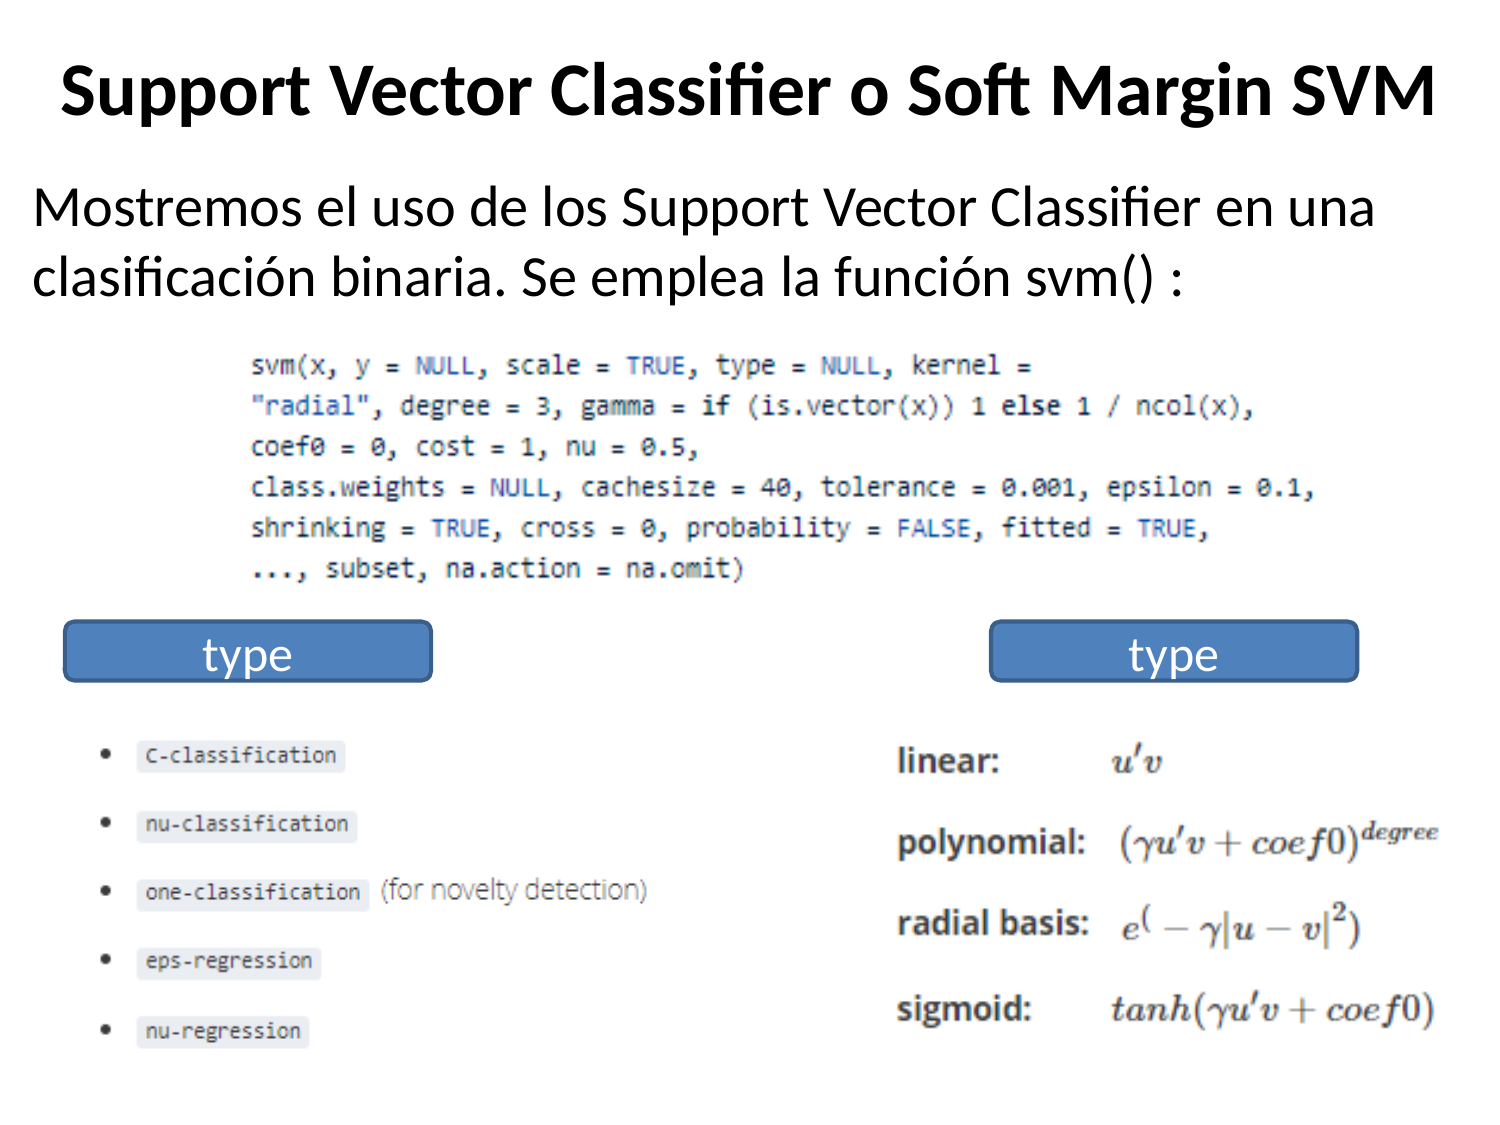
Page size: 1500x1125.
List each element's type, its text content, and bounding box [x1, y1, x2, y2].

picture [884, 732, 1463, 1050]
list Mostremos el uso de los Support Vector Classifier en una clasificación binaria. Se emplea la función svm() : [17, 160, 1483, 1083]
text_box type [62, 619, 434, 683]
picture [231, 336, 1343, 586]
title Support Vector Classifier o Soft Margin SVM [0, 21, 1500, 149]
picture [68, 727, 655, 1059]
text_box type [988, 619, 1360, 683]
